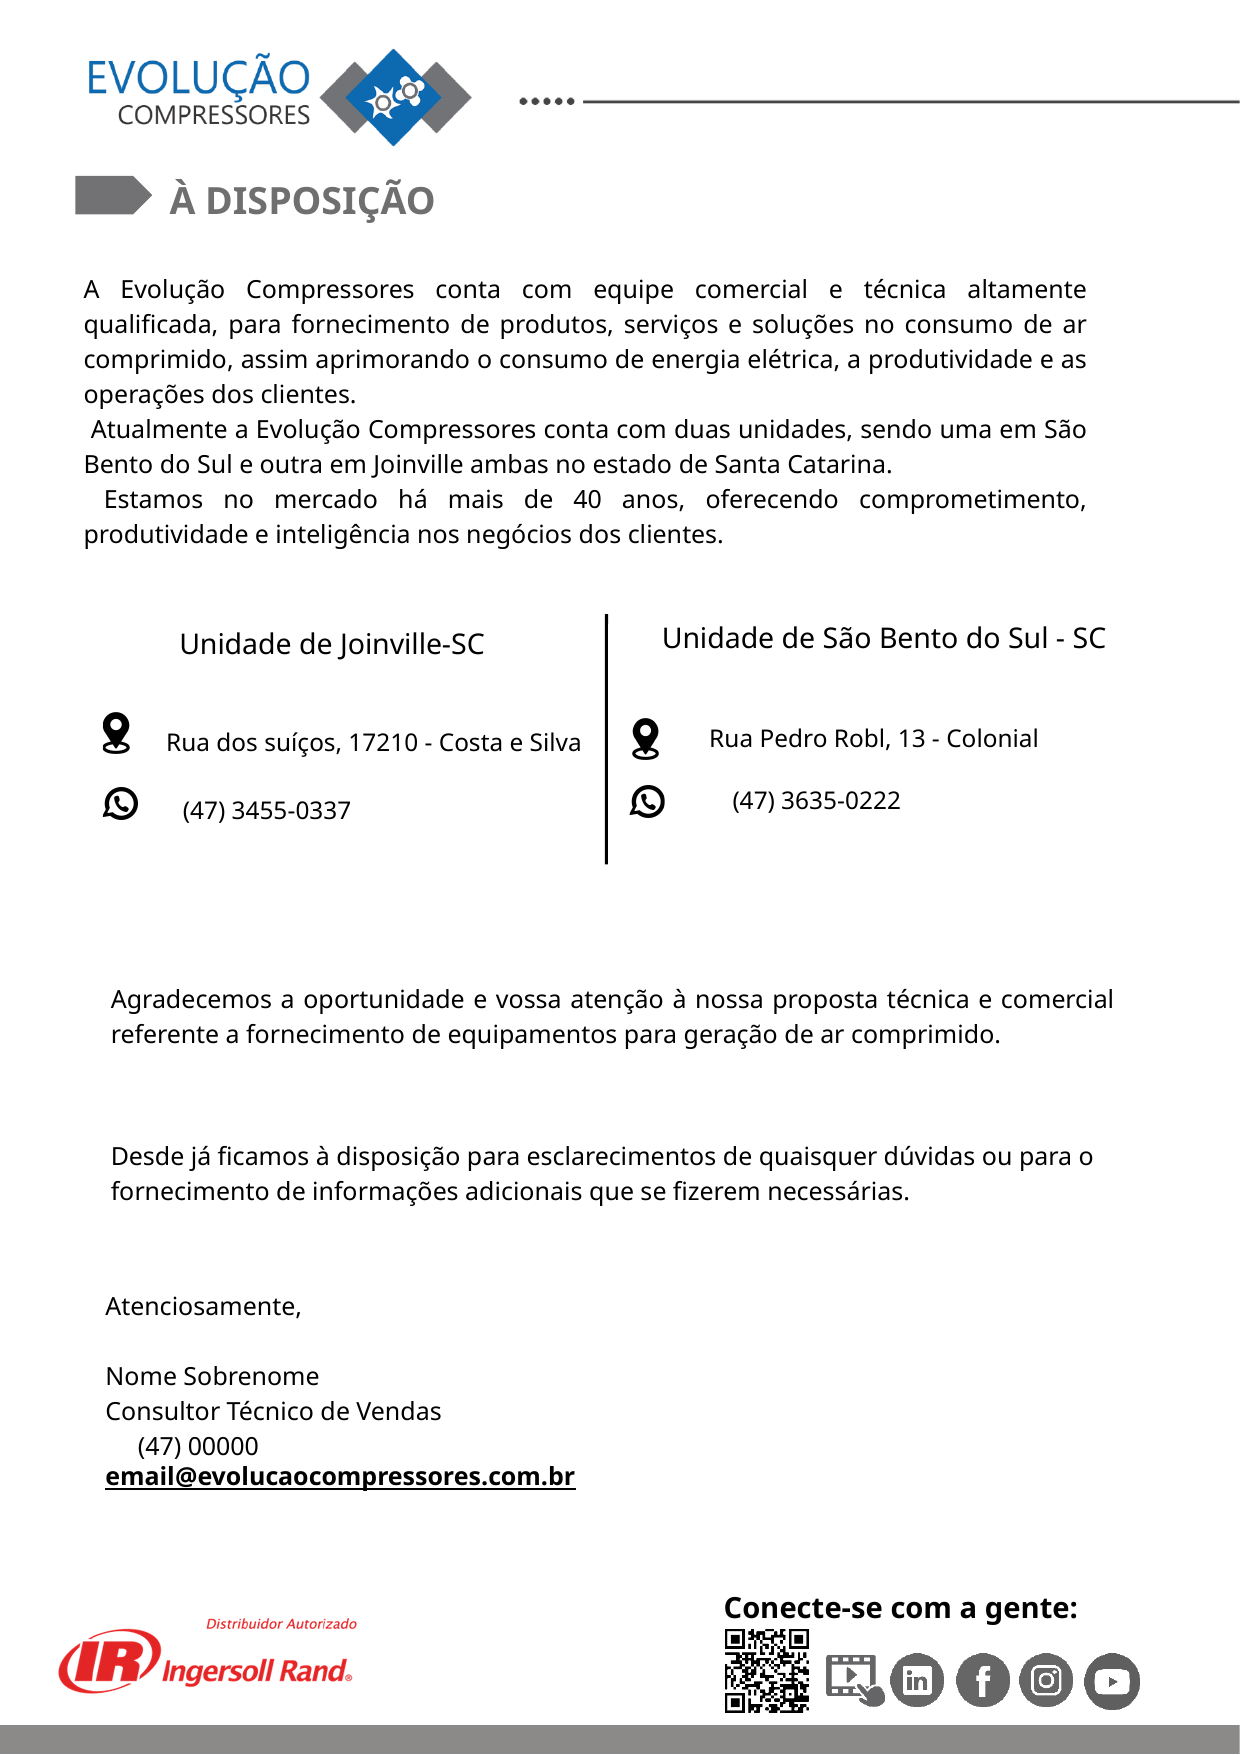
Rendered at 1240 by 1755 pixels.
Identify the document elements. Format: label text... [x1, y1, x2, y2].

text_box Unidade de Joinville-SC [159, 620, 506, 661]
text_box À DISPOSIÇÃO [169, 169, 926, 268]
picture [1083, 1653, 1141, 1711]
text_box Rua Pedro Robl, 13 - Colonial [686, 718, 1062, 787]
text_box Rua dos suíços, 17210 - Costa e Silva [152, 722, 596, 757]
picture [956, 1653, 1010, 1708]
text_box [0, 1724, 1240, 1755]
text_box [15, 1580, 401, 1723]
text_box Agradecemos a oportunidade e vossa atenção à nossa proposta técnica e comercial referente a fornecimento de equipamentos para geração de ar comprimido. [110, 978, 1117, 1084]
text_box Unidade de São Bento do Sul - SC [634, 614, 1134, 655]
picture [825, 1653, 887, 1710]
picture [890, 1653, 944, 1708]
text_box [629, 785, 665, 818]
picture [712, 1616, 821, 1724]
text_box (47) 3455-0337 [152, 790, 383, 825]
picture [14, 10, 1240, 152]
text_box [102, 787, 138, 820]
text_box Atenciosamente, Nome Sobrenome Consultor Técnico de Vendas (47) 00000 email@evolucaocompressores.com.br [105, 1285, 1143, 1530]
text_box (47) 3635-0222 [686, 780, 948, 849]
text_box [632, 718, 659, 760]
text_box Desde já ficamos à disposição para esclarecimentos de quaisquer dúvidas ou para o fornecimento de informações adicionais que se fizerem necessárias. [110, 1135, 1149, 1276]
picture [1019, 1653, 1074, 1708]
text_box [102, 712, 130, 754]
text_box Conecte-se com a gente: [708, 1581, 1240, 1632]
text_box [75, 175, 153, 215]
text_box A Evolução Compressores conta com equipe comercial e técnica altamente qualificada, para fornecimento de produtos, serviços e soluções no consumo de ar comprimido, assim aprimorando o consumo de energia elétrica, a produtividade e as operações dos clientes. Atualmente a Evolução Compressores conta com duas unidades, sendo uma em São Bento do Sul e outra em Joinville ambas no estado de Santa Catarina. Estamos no mercado há mais de 40 anos, oferecendo comprometimento, produtividade e inteligência nos negócios dos clientes. [83, 268, 1089, 584]
